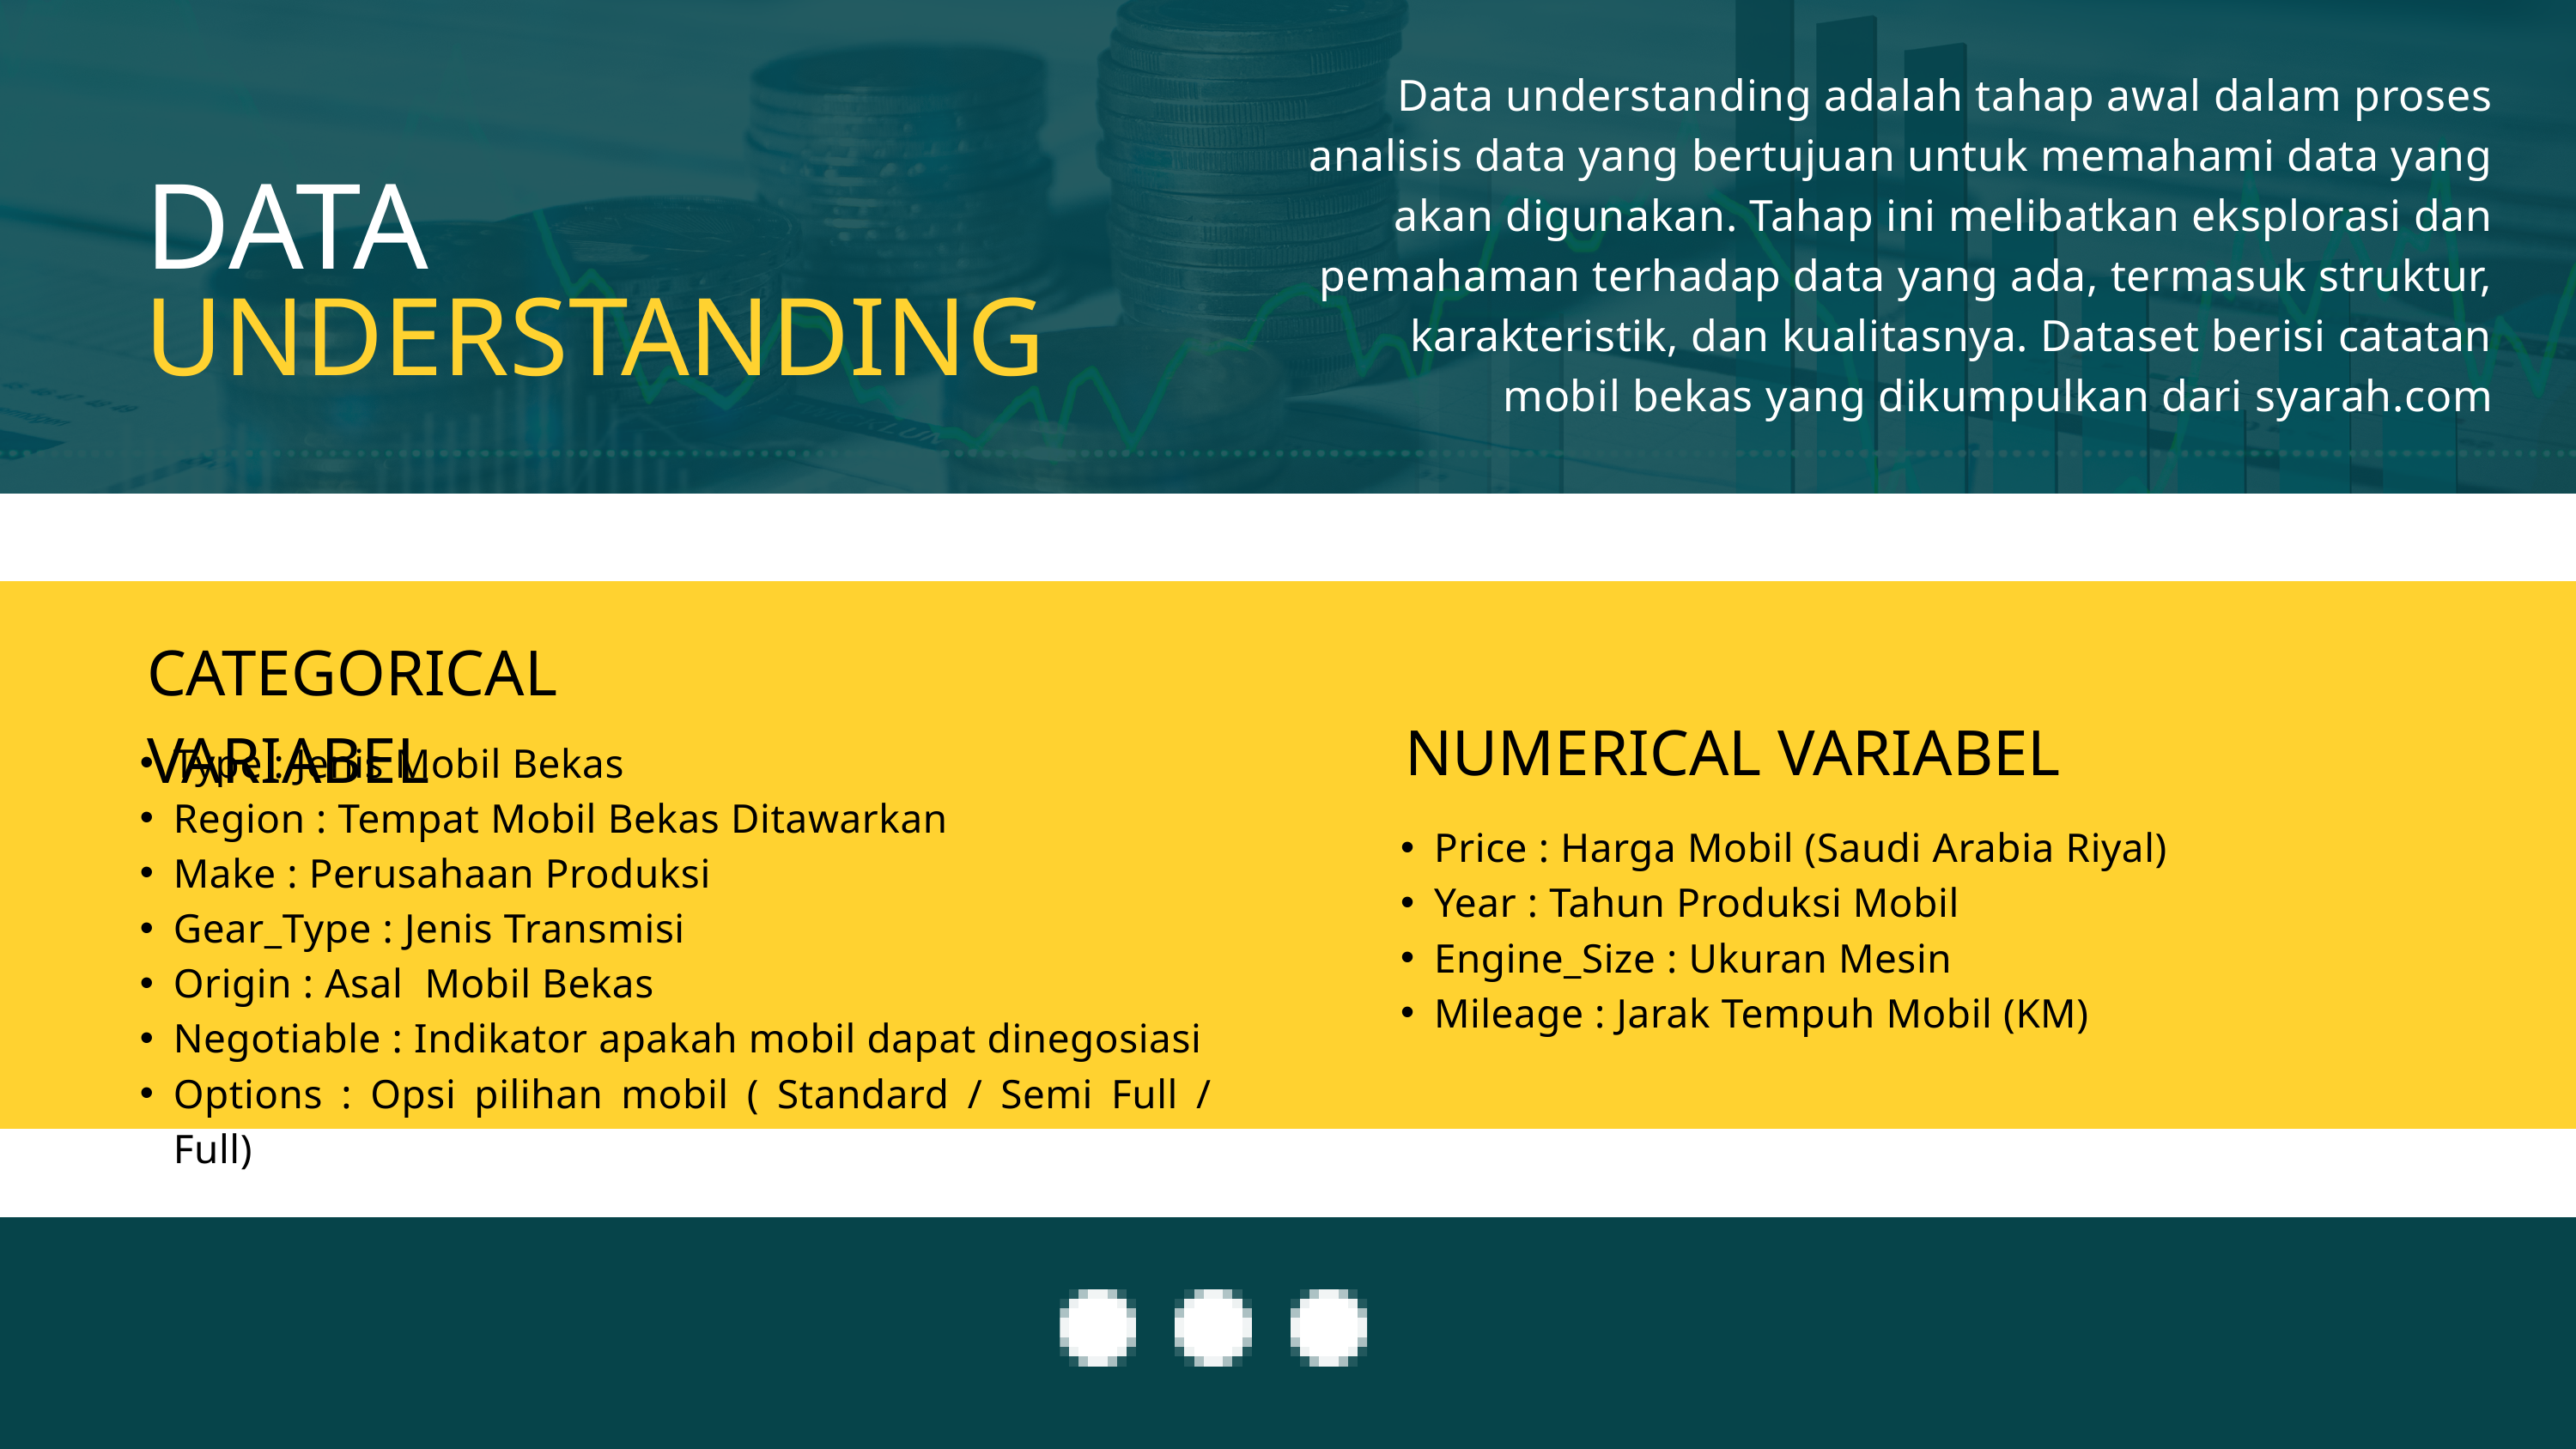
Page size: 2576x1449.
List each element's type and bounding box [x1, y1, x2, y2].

text_box [0, 493, 2576, 582]
text_box [106, 626, 1214, 1113]
text_box [0, 1129, 2576, 1218]
text_box [0, 0, 2576, 490]
text_box [1060, 1289, 1368, 1367]
text_box [1366, 706, 2436, 1034]
text_box [0, 591, 2576, 1125]
